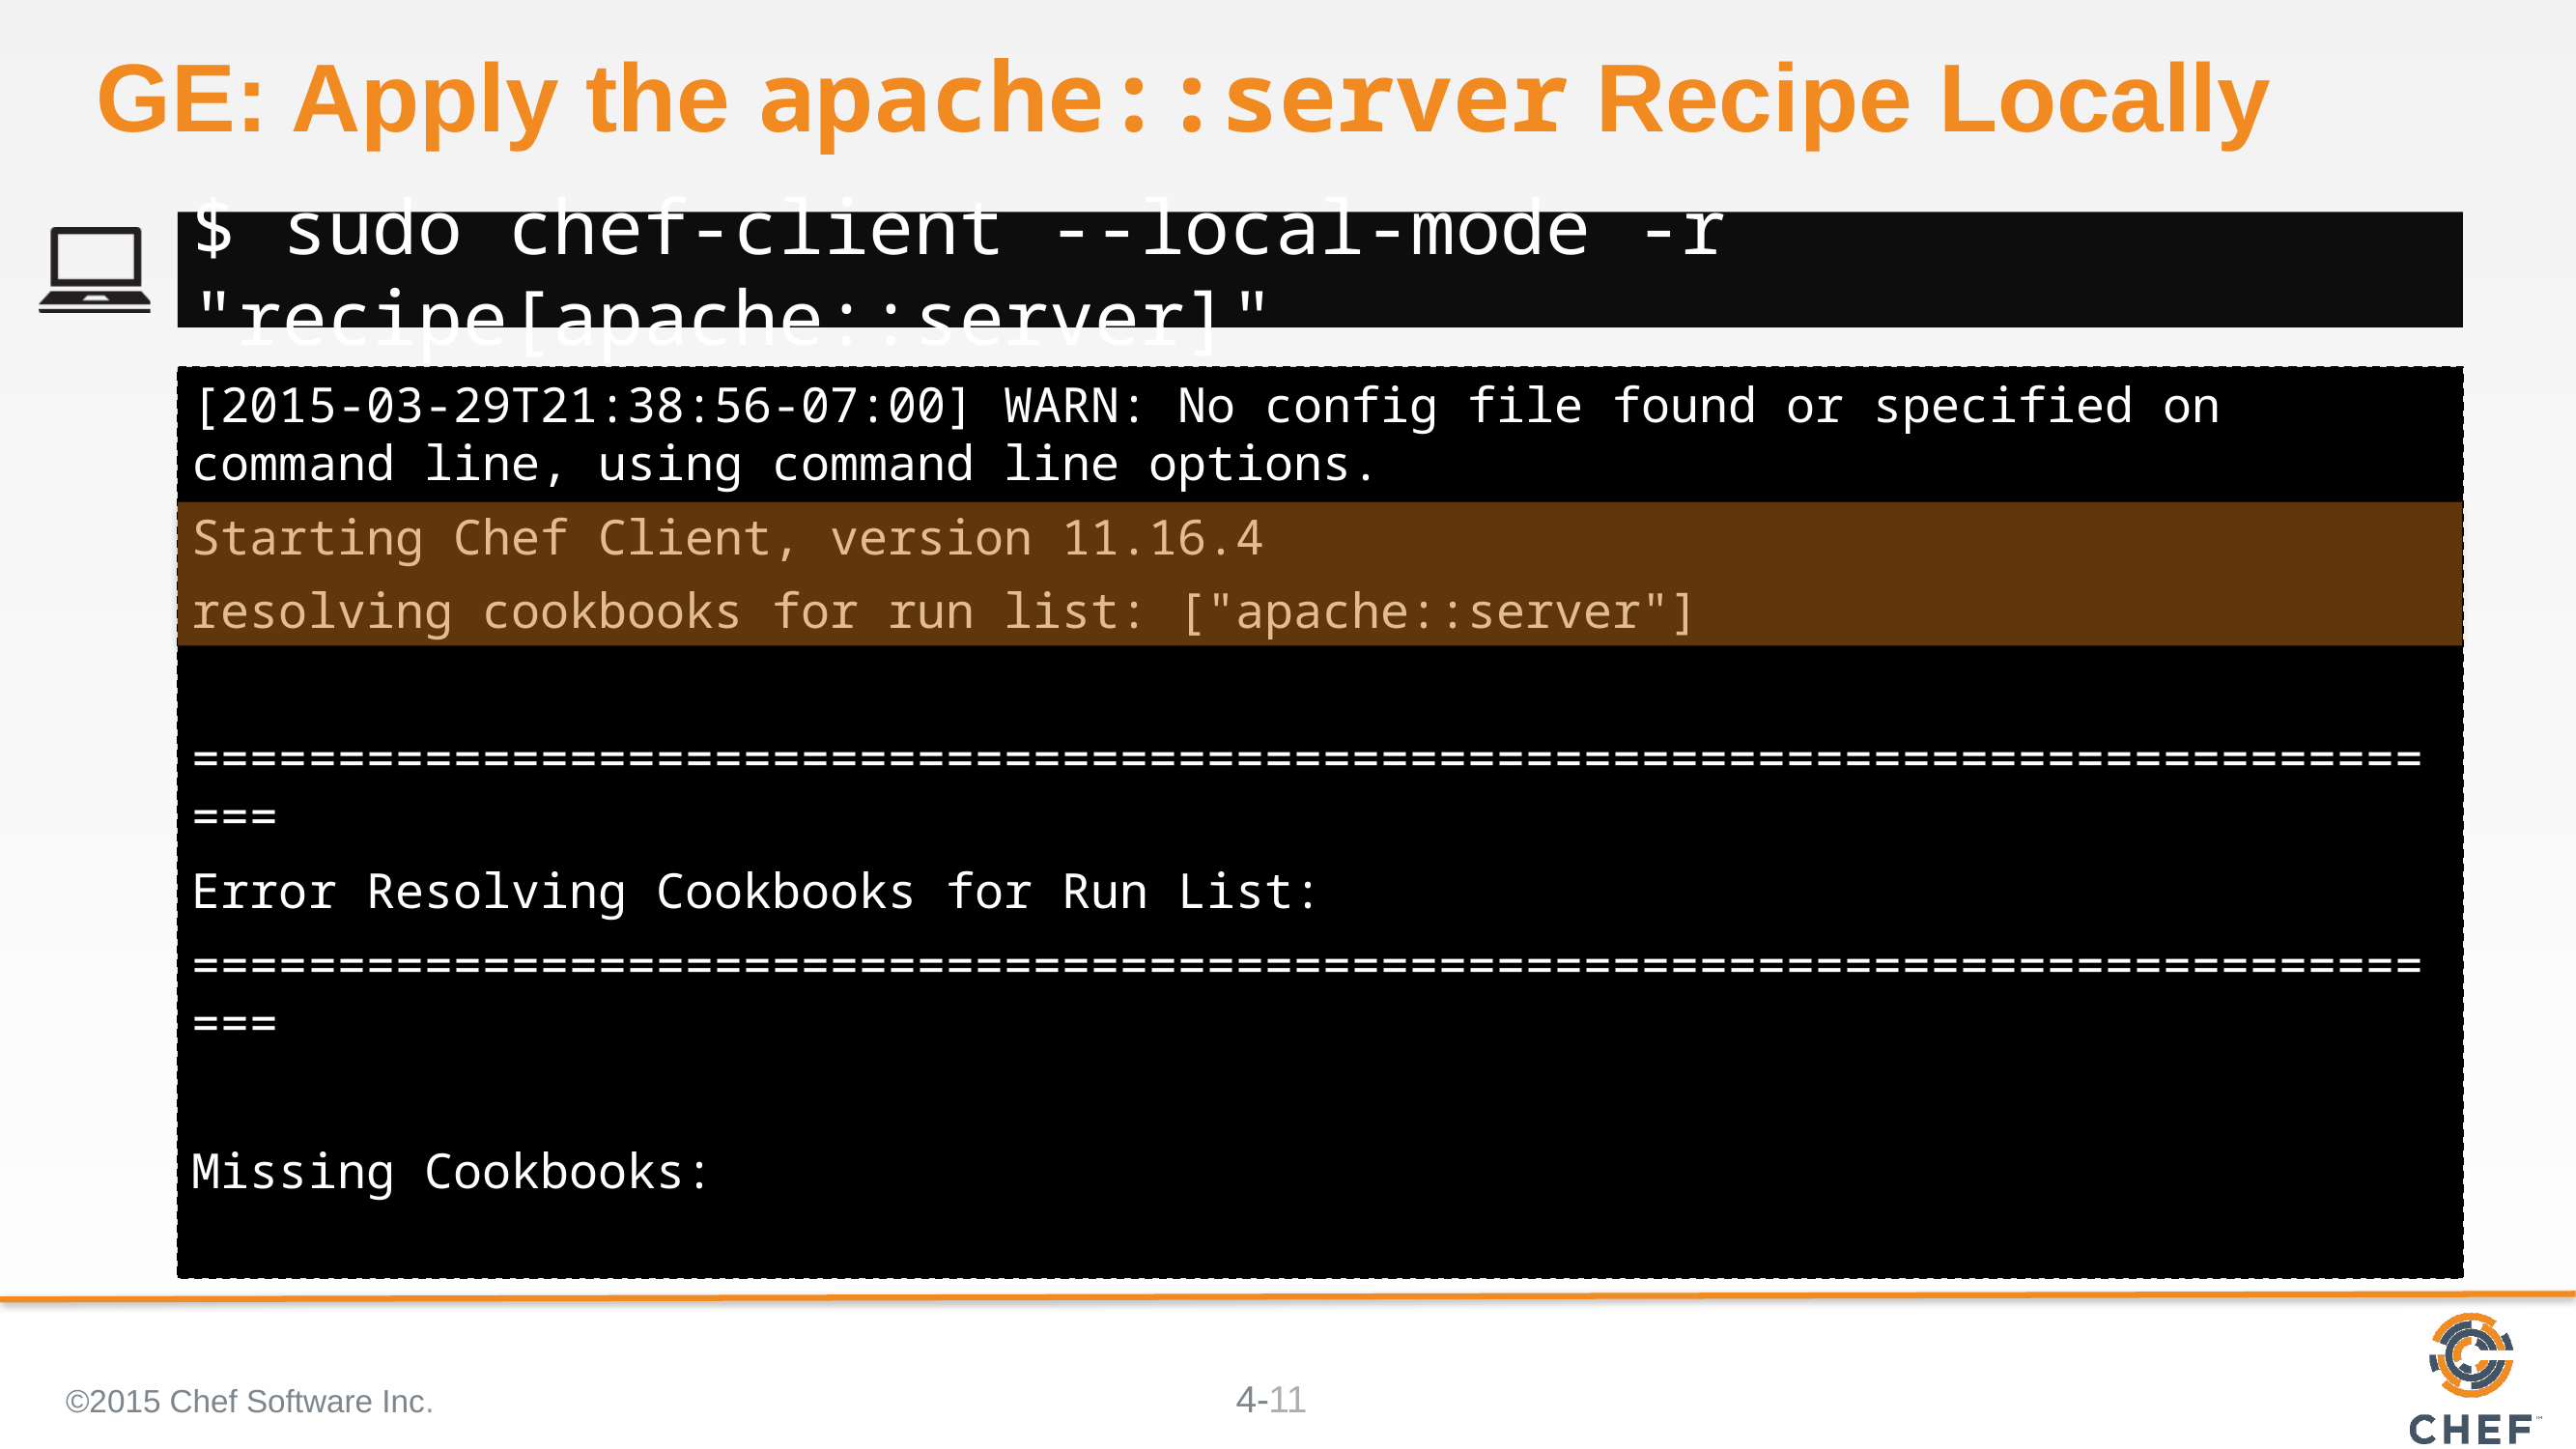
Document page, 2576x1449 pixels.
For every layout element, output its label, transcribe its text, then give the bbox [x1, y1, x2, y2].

picture [2399, 1297, 2550, 1449]
footer ©2015 Chef Software Inc. [51, 1359, 952, 1440]
list $ sudo chef-client --local-mode -r "recipe[apache::server]" [177, 212, 2463, 327]
title GE: Apply the apache::server Recipe Locally [96, 48, 2463, 180]
slide_number 11 [998, 1359, 1578, 1437]
list [2015-03-29T21:38:56-07:00] WARN: No config file found or specified on command line, using command line options. Starting Chef Client, version 11.16.4 resolving cookbooks for run list: ["apache::server"] ================================================================================ Error Resolving Cookbooks for Run List: ================================================================================ Missing Cookbooks: [177, 655, 2464, 1279]
text_box [177, 501, 2463, 646]
list [2015-03-29T21:38:56-07:00] WARN: No config file found or specified on command line, using command line options. Starting Chef Client, version 11.16.4 resolving cookbooks for run list: ["apache::server"] ================================================================================ Error Resolving Cookbooks for Run List: ================================================================================ Missing Cookbooks: [177, 366, 2464, 501]
